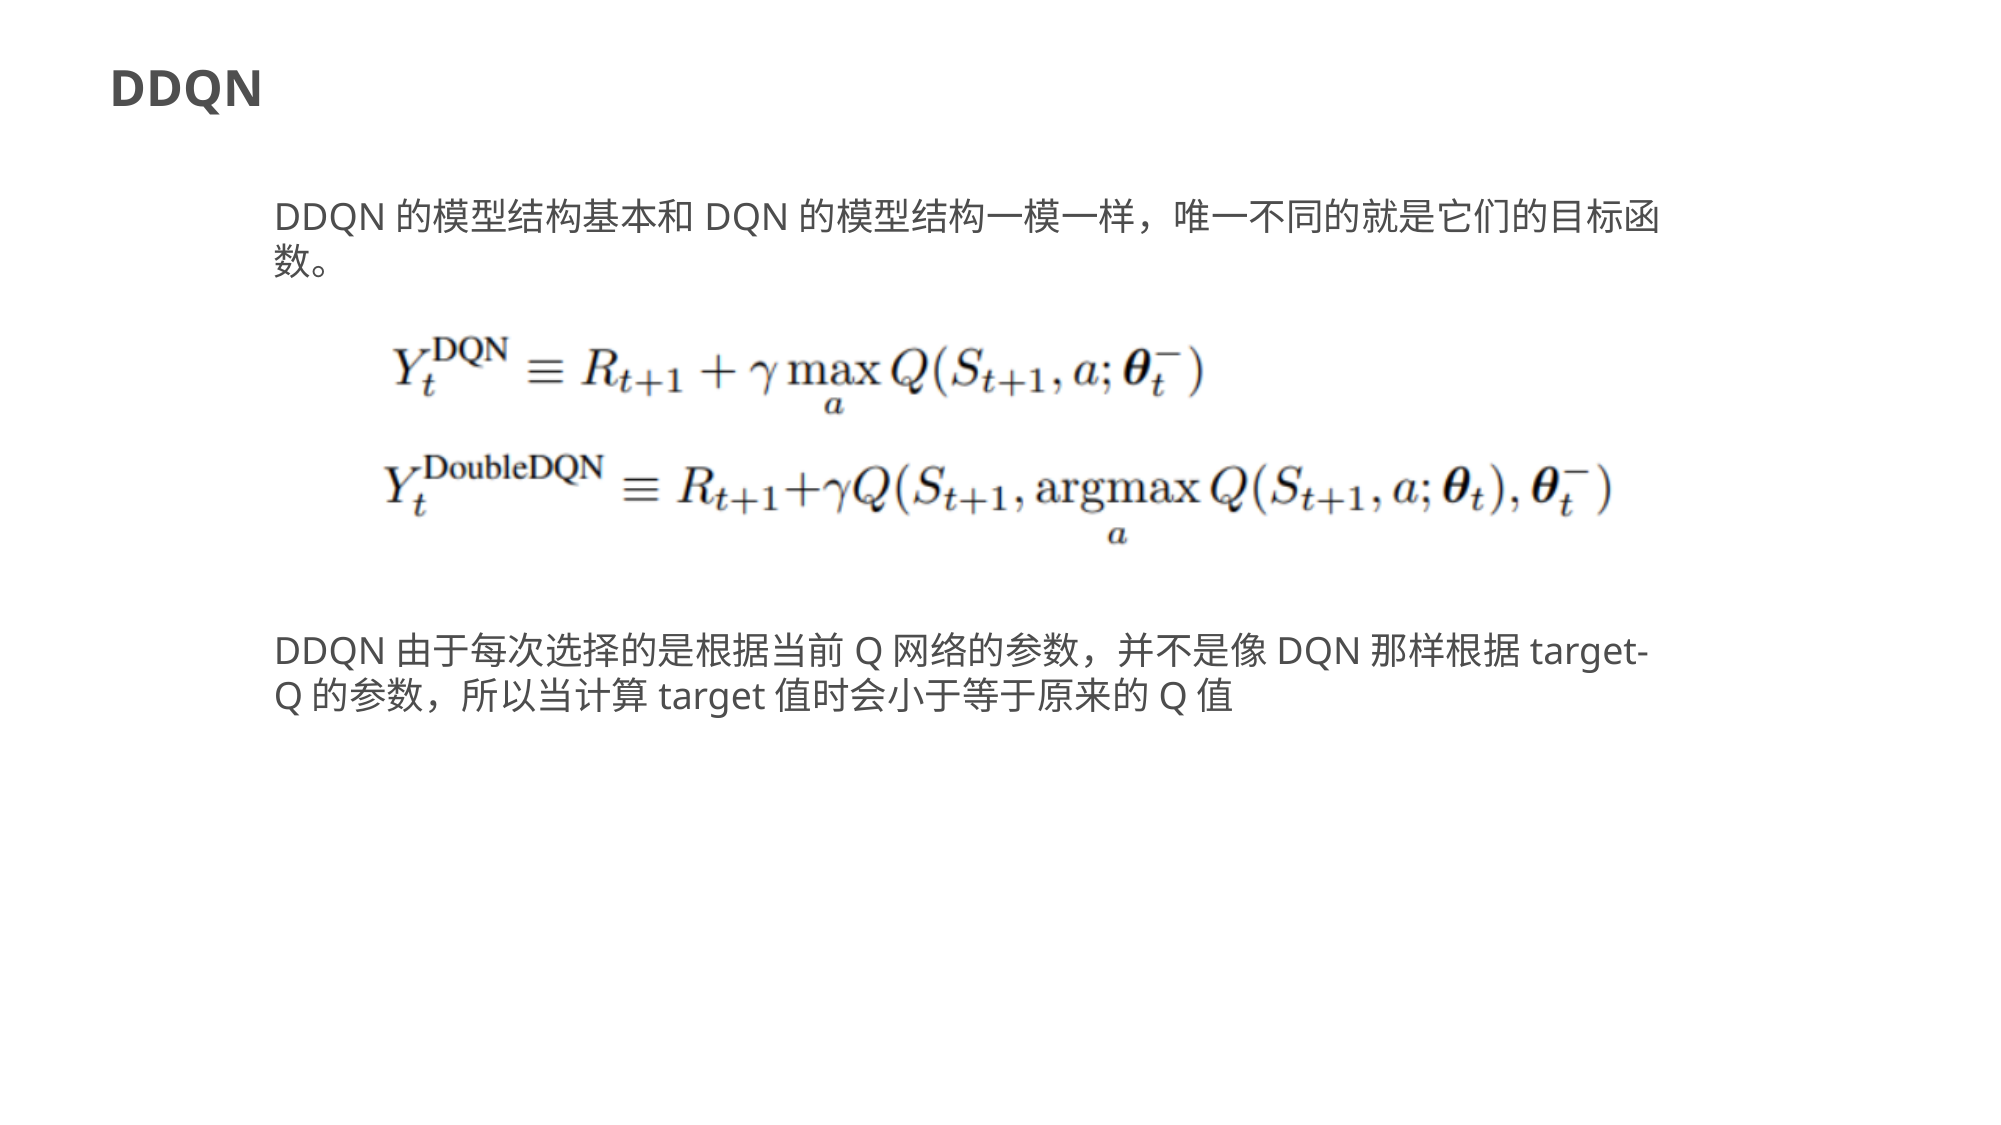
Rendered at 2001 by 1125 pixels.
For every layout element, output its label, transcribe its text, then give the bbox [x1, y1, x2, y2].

text_box DDQN由于每次选择的是根据当前Q网络的参数，并不是像DQN那样根据target-Q的参数，所以当计算target值时会小于等于原来的Q值 [258, 619, 1684, 725]
text_box DDQN的模型结构基本和DQN的模型结构一模一样，唯一不同的就是它们的目标函数。 [258, 185, 1684, 291]
picture [360, 307, 1640, 559]
text_box DDQN [94, 48, 1095, 124]
